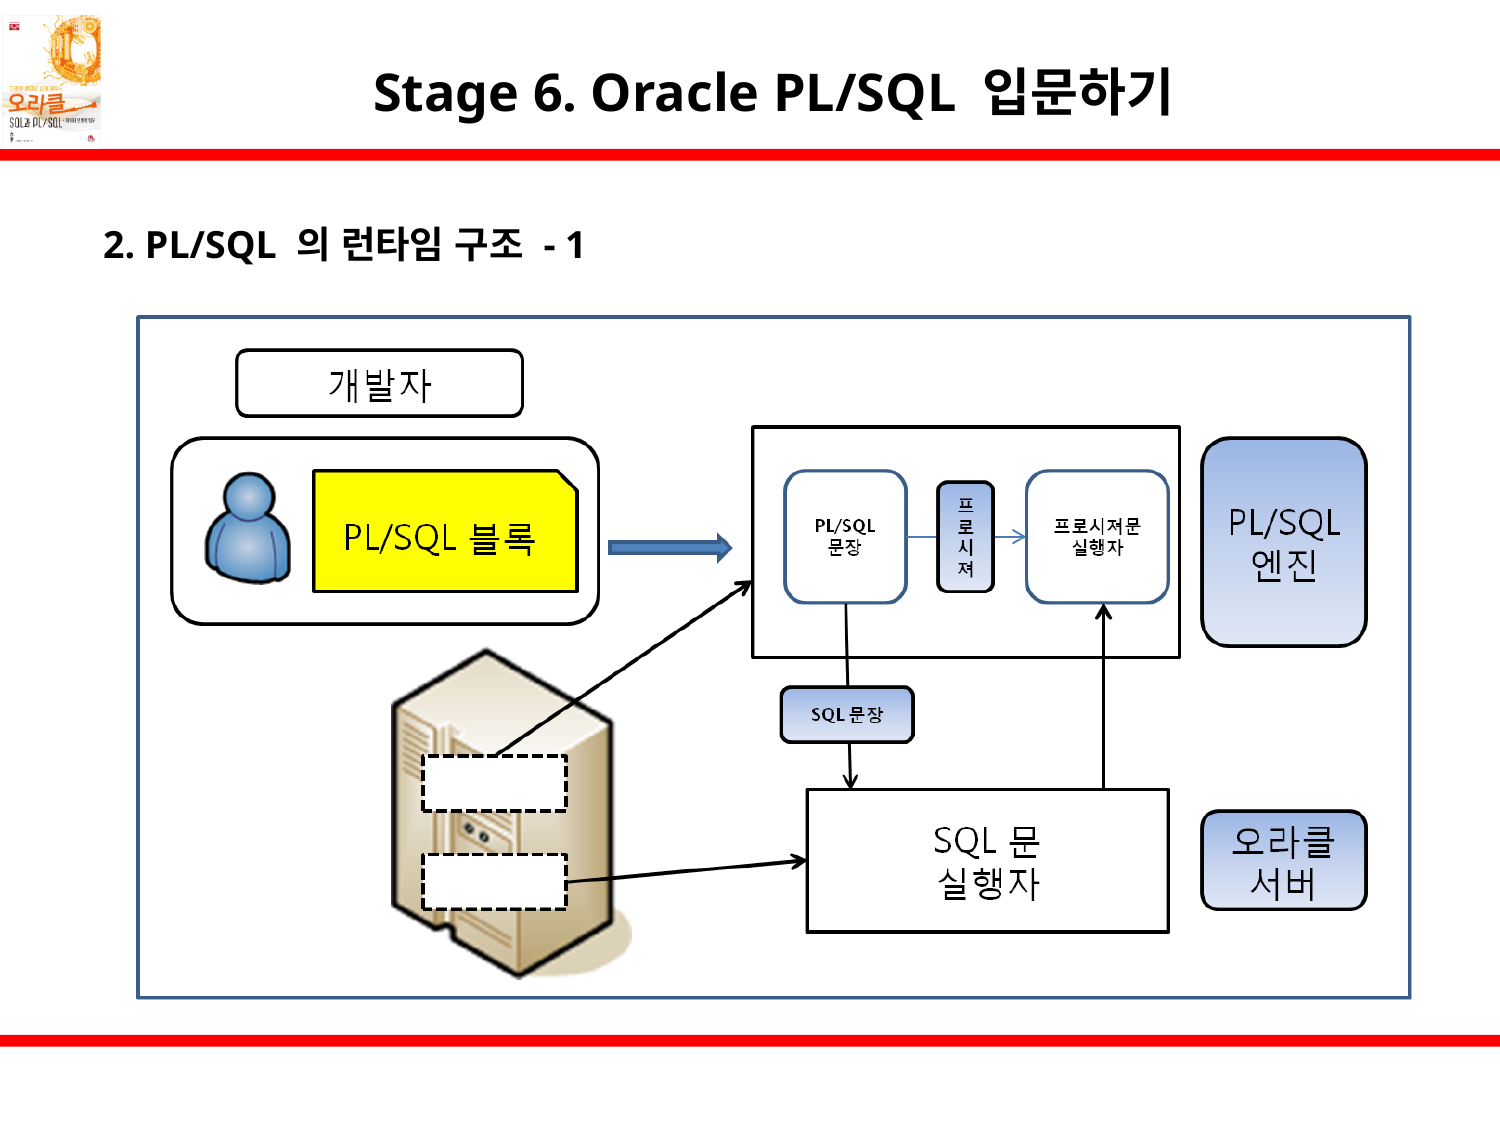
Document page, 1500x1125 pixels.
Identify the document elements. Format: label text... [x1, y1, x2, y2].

text_box 2. PL/SQL 의 런타임 구조 - 1 [86, 194, 941, 293]
text_box [0, 1033, 1500, 1049]
text_box [0, 147, 1500, 163]
text_box Stage 6. Oracle PL/SQL 입문하기 [204, 0, 1343, 151]
picture [1, 14, 101, 150]
picture [135, 314, 1412, 1000]
